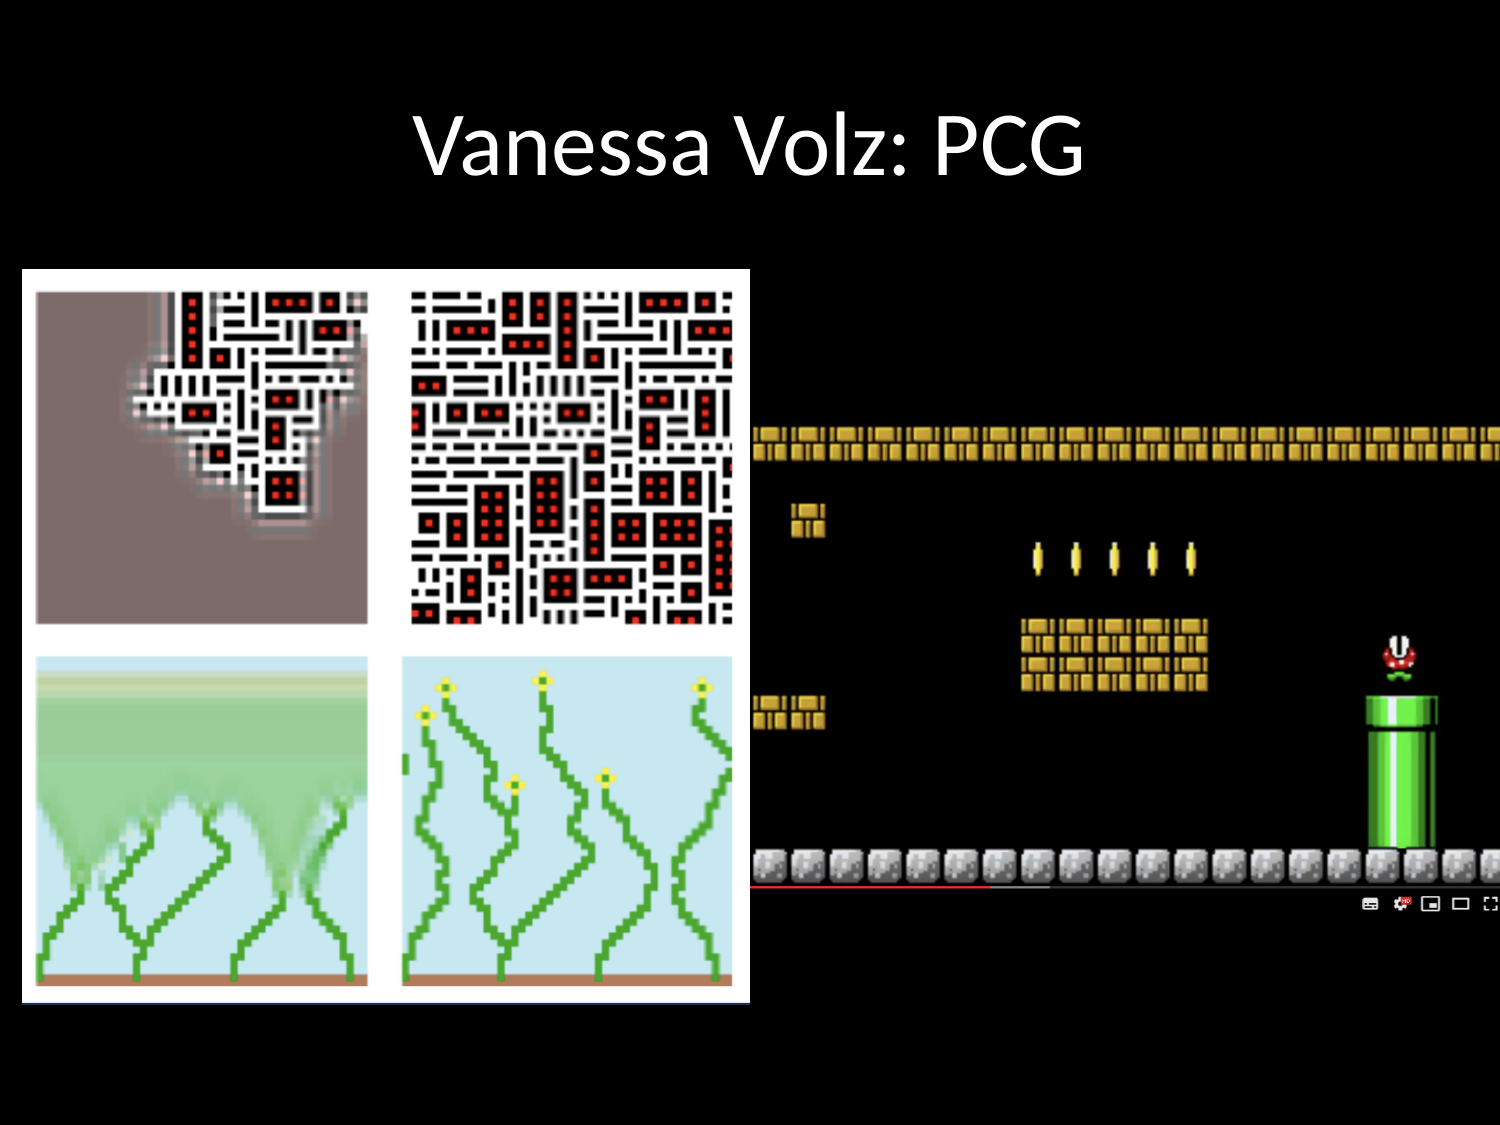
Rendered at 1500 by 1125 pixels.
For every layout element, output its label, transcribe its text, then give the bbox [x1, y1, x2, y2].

title Vanessa Volz: PCG [75, 45, 1425, 233]
picture [22, 269, 1500, 1006]
